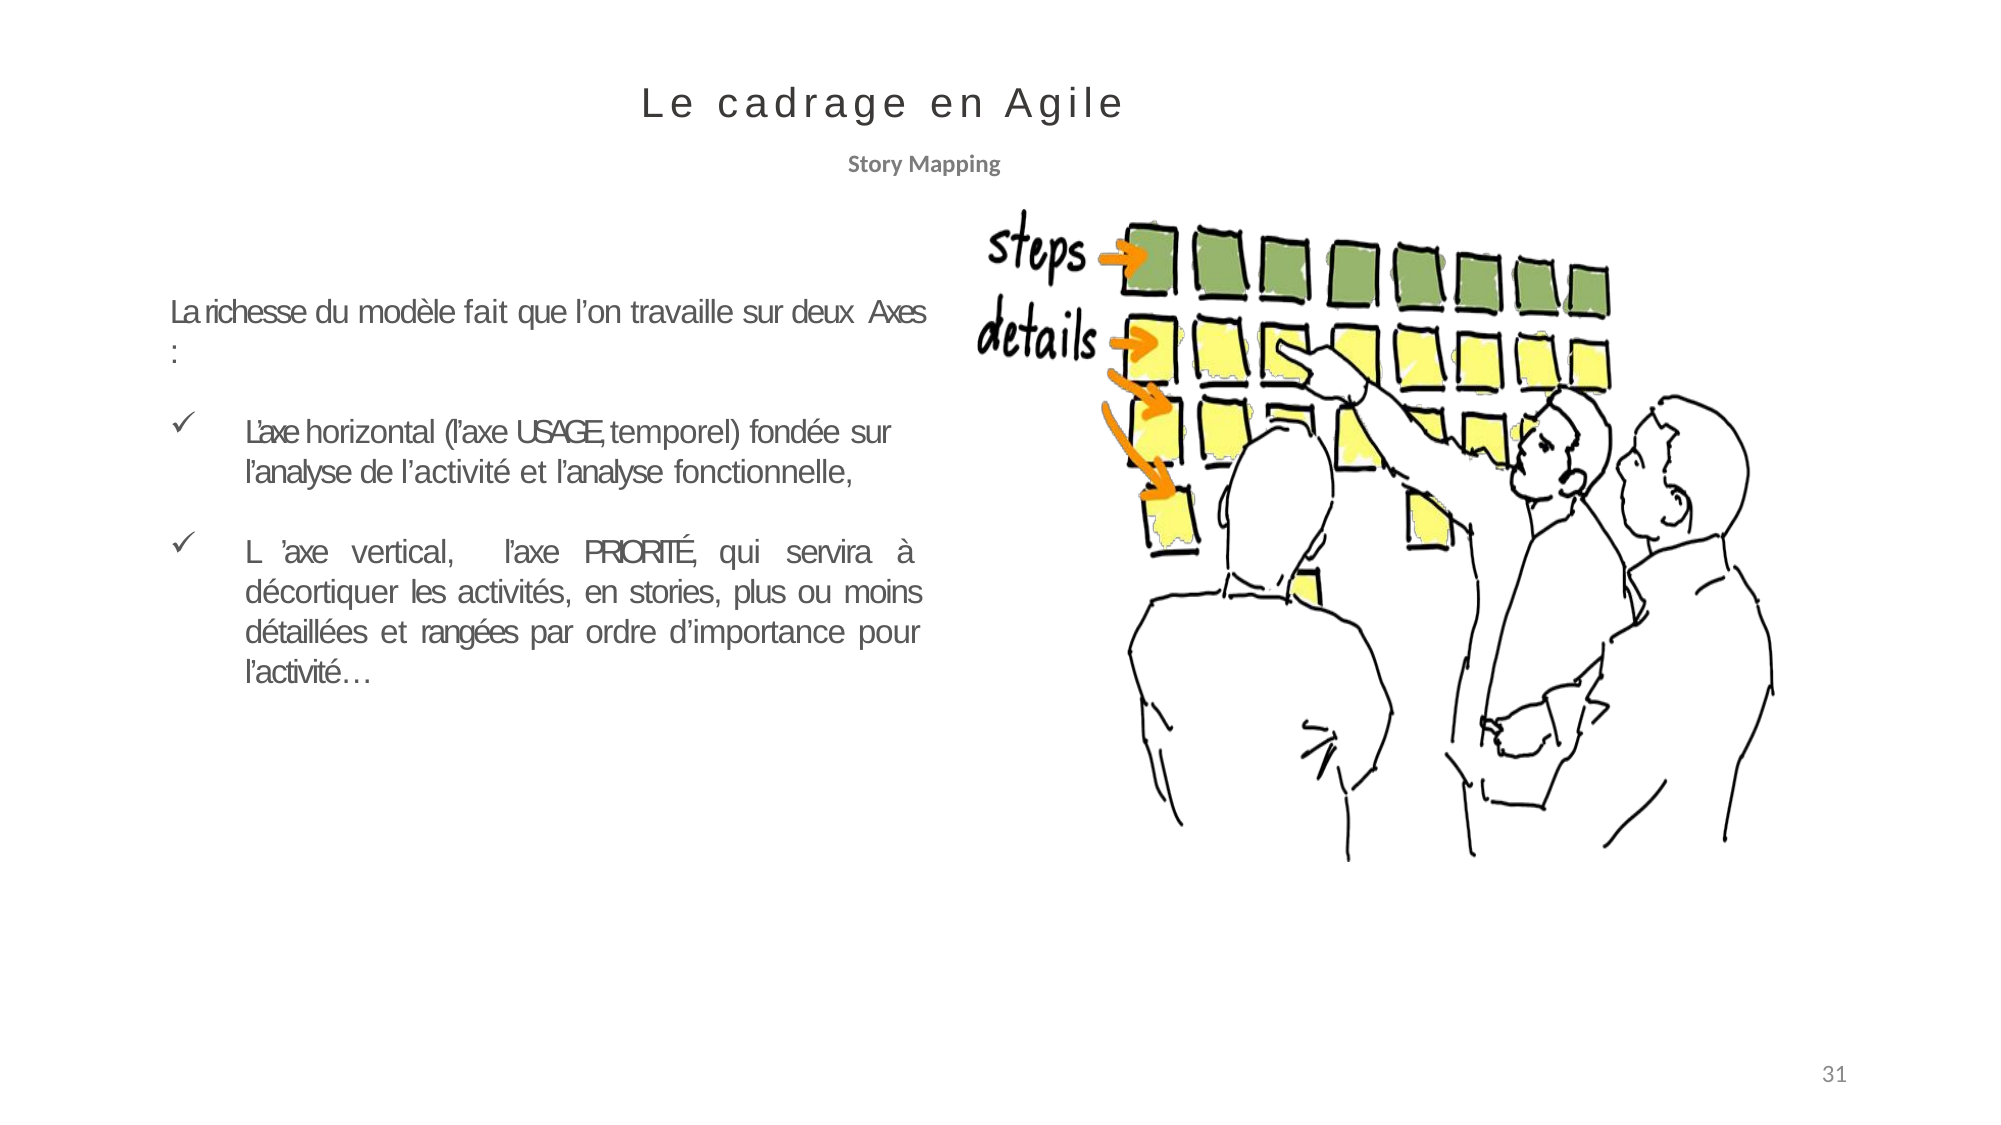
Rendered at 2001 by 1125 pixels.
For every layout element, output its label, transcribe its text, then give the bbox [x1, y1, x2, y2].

text_box Le cadrage en Agile [181, 74, 1582, 138]
text_box La richesse du modèle fait que l’on travaille sur deux Axes : L’axe horizontal (l’axe USAGE, temporel) fondée sur l’analyse de l’activité et l’analyse fonctionnelle, L ’axe vertical, l’axe PRIORITÉ, qui servira à décortiquer les activités, en stories, plus ou moins détaillées et rangées par ordre d’importance pour l’activité… [167, 287, 933, 690]
text_box [977, 209, 1775, 863]
slide_number 31 [1412, 1042, 1863, 1103]
text_box Story Mapping [224, 140, 1625, 178]
